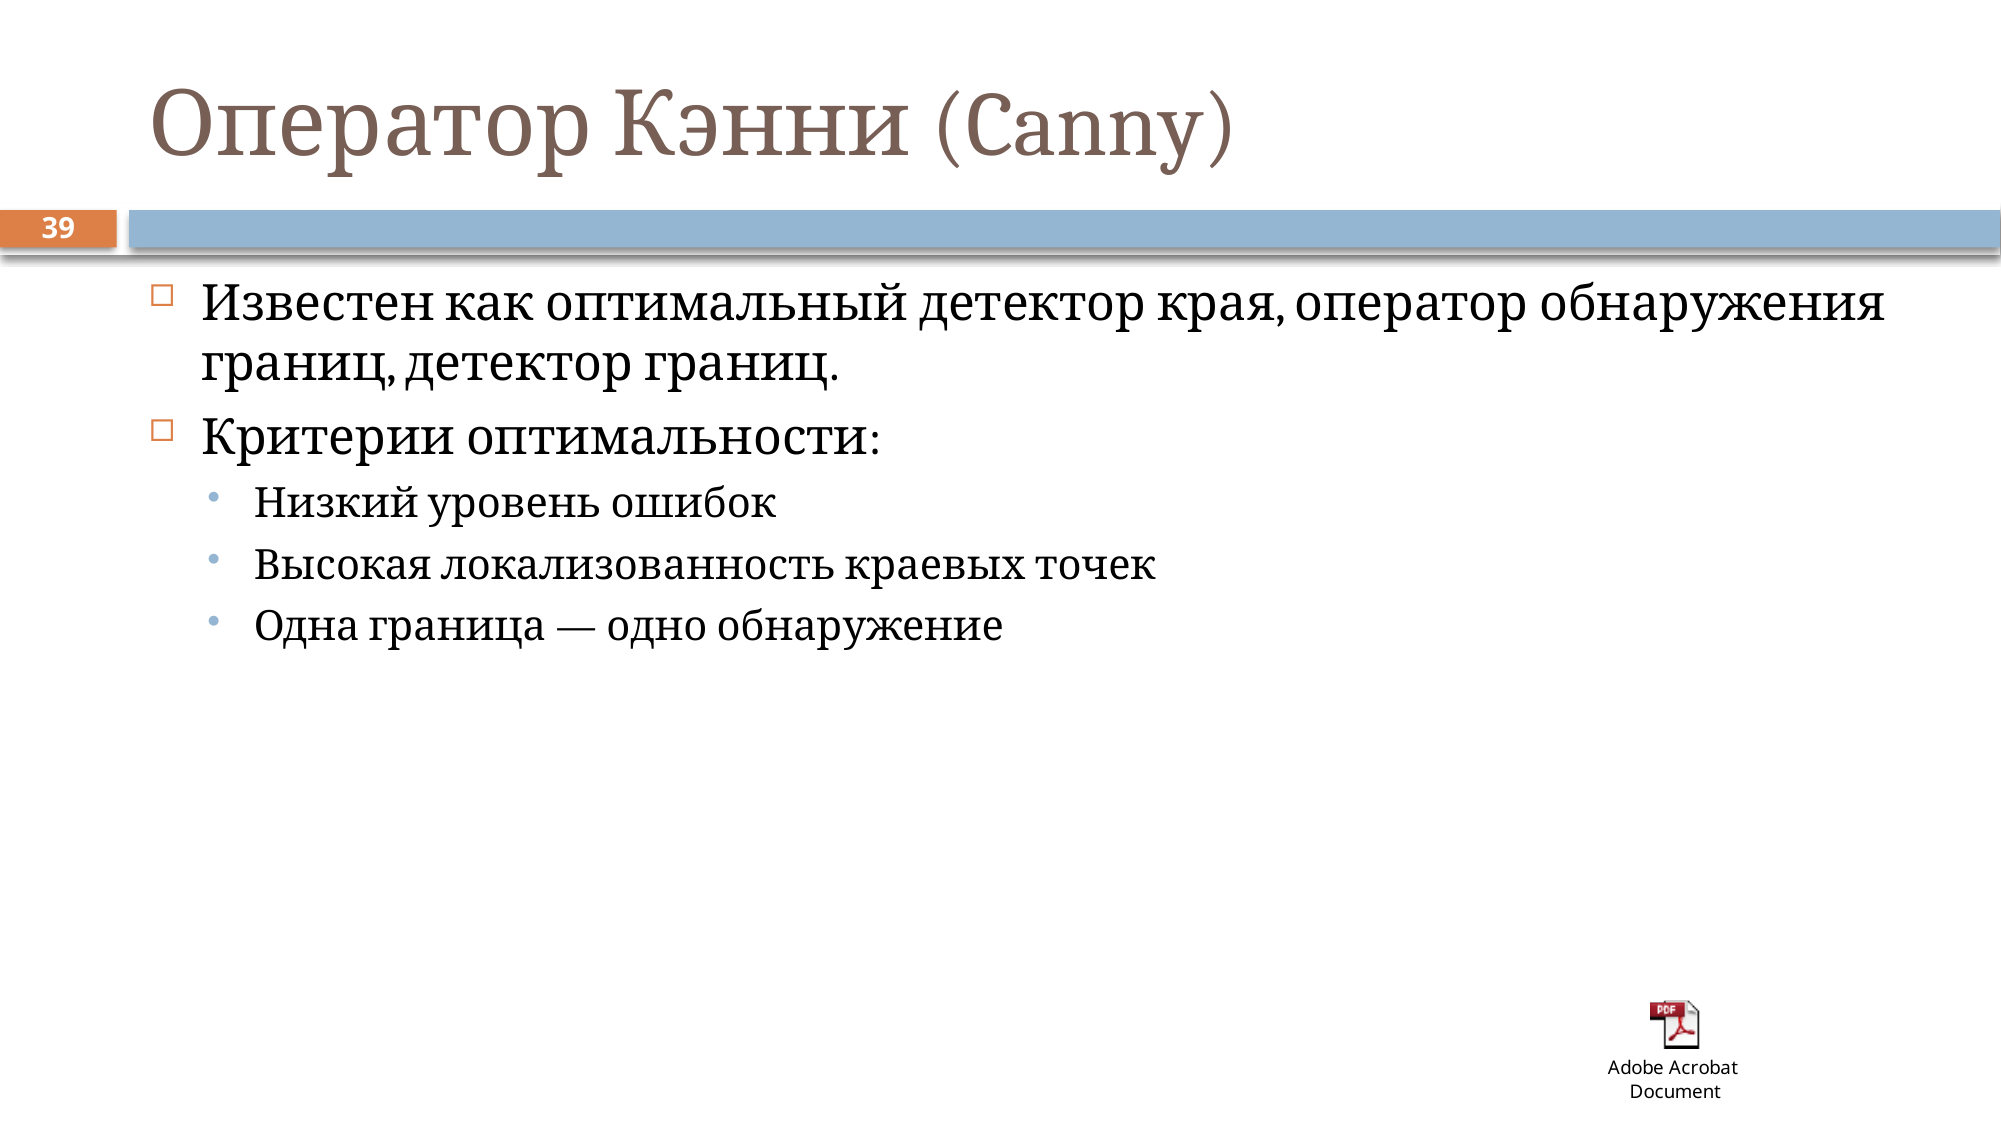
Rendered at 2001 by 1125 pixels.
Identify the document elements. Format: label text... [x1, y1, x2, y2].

slide_number 39 [0, 208, 117, 249]
list Известен как оптимальный детектор края, оператор обнаружения границ, детектор границ. Критерии оптимальности: Низкий уровень ошибок Высокая локализованность краевых точек Одна граница — одно обнаружение [133, 262, 1918, 1000]
title Оператор Кэнни (Canny) [133, 37, 1918, 200]
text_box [1599, 998, 1751, 1125]
